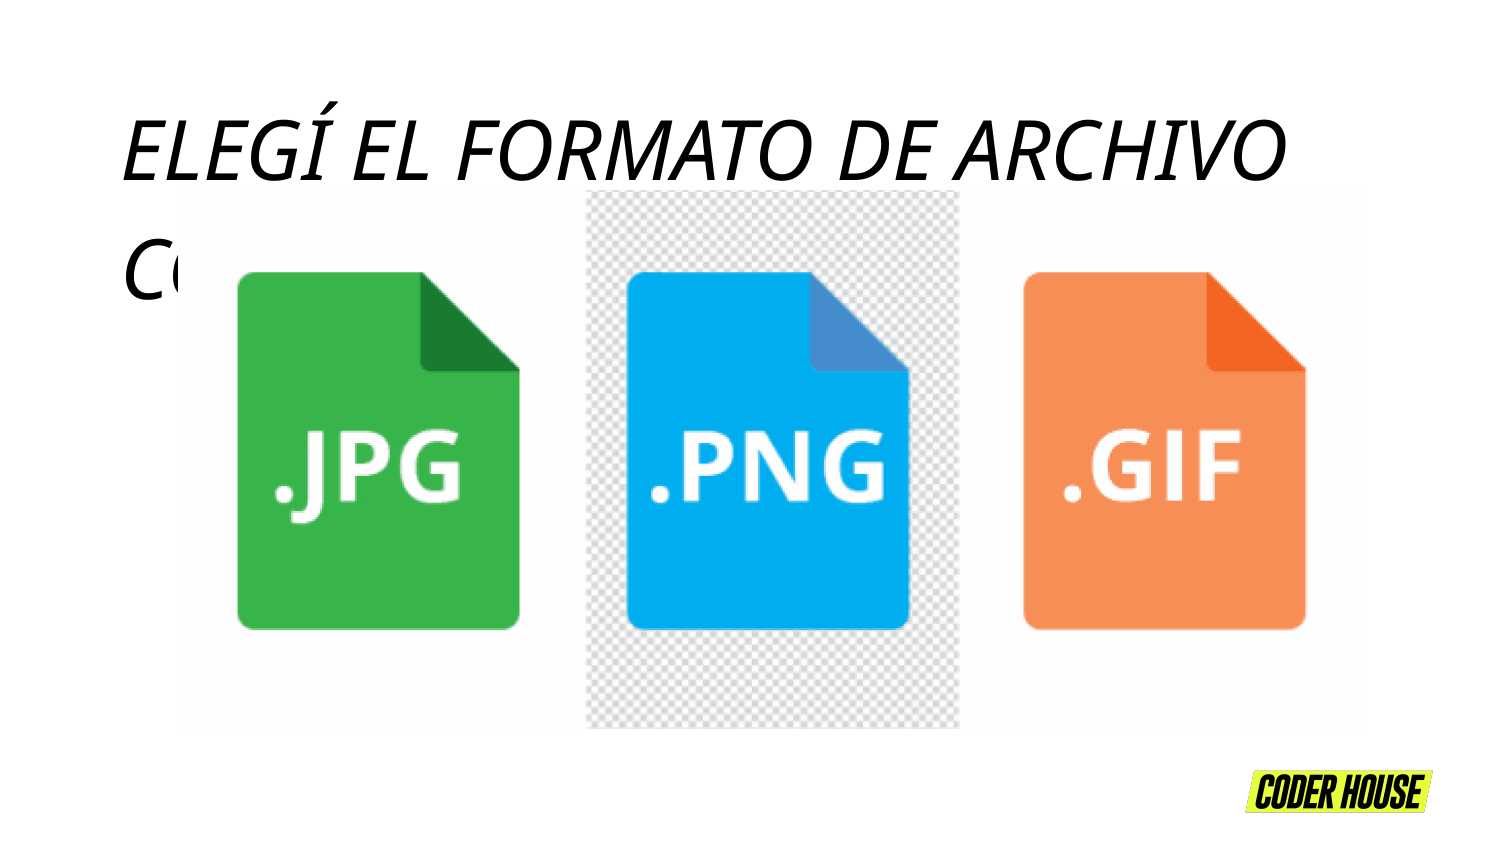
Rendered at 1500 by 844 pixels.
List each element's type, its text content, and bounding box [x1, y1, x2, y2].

picture [1241, 764, 1437, 819]
picture [178, 190, 1365, 730]
text_box ELEGÍ EL FORMATO DE ARCHIVO CORRECTO [105, 61, 1395, 177]
